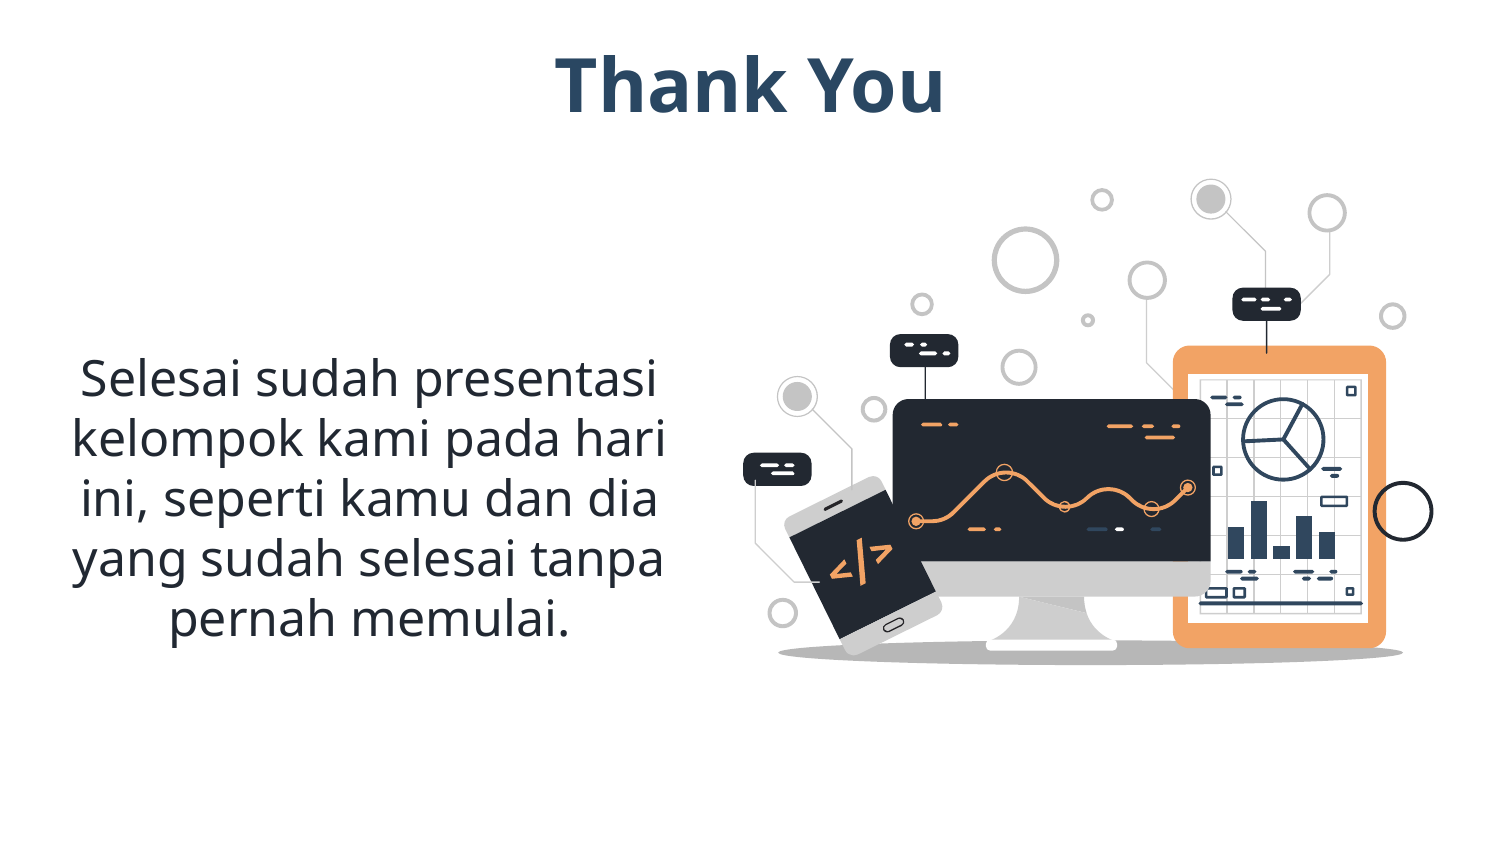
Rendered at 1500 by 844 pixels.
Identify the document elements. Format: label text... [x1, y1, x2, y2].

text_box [743, 178, 1434, 666]
text_box Selesai sudah presentasi kelompok kami pada hari ini, seperti kamu dan dia yang sudah selesai tanpa pernah memulai. [36, 331, 703, 602]
text_box Thank You [117, 43, 1385, 123]
